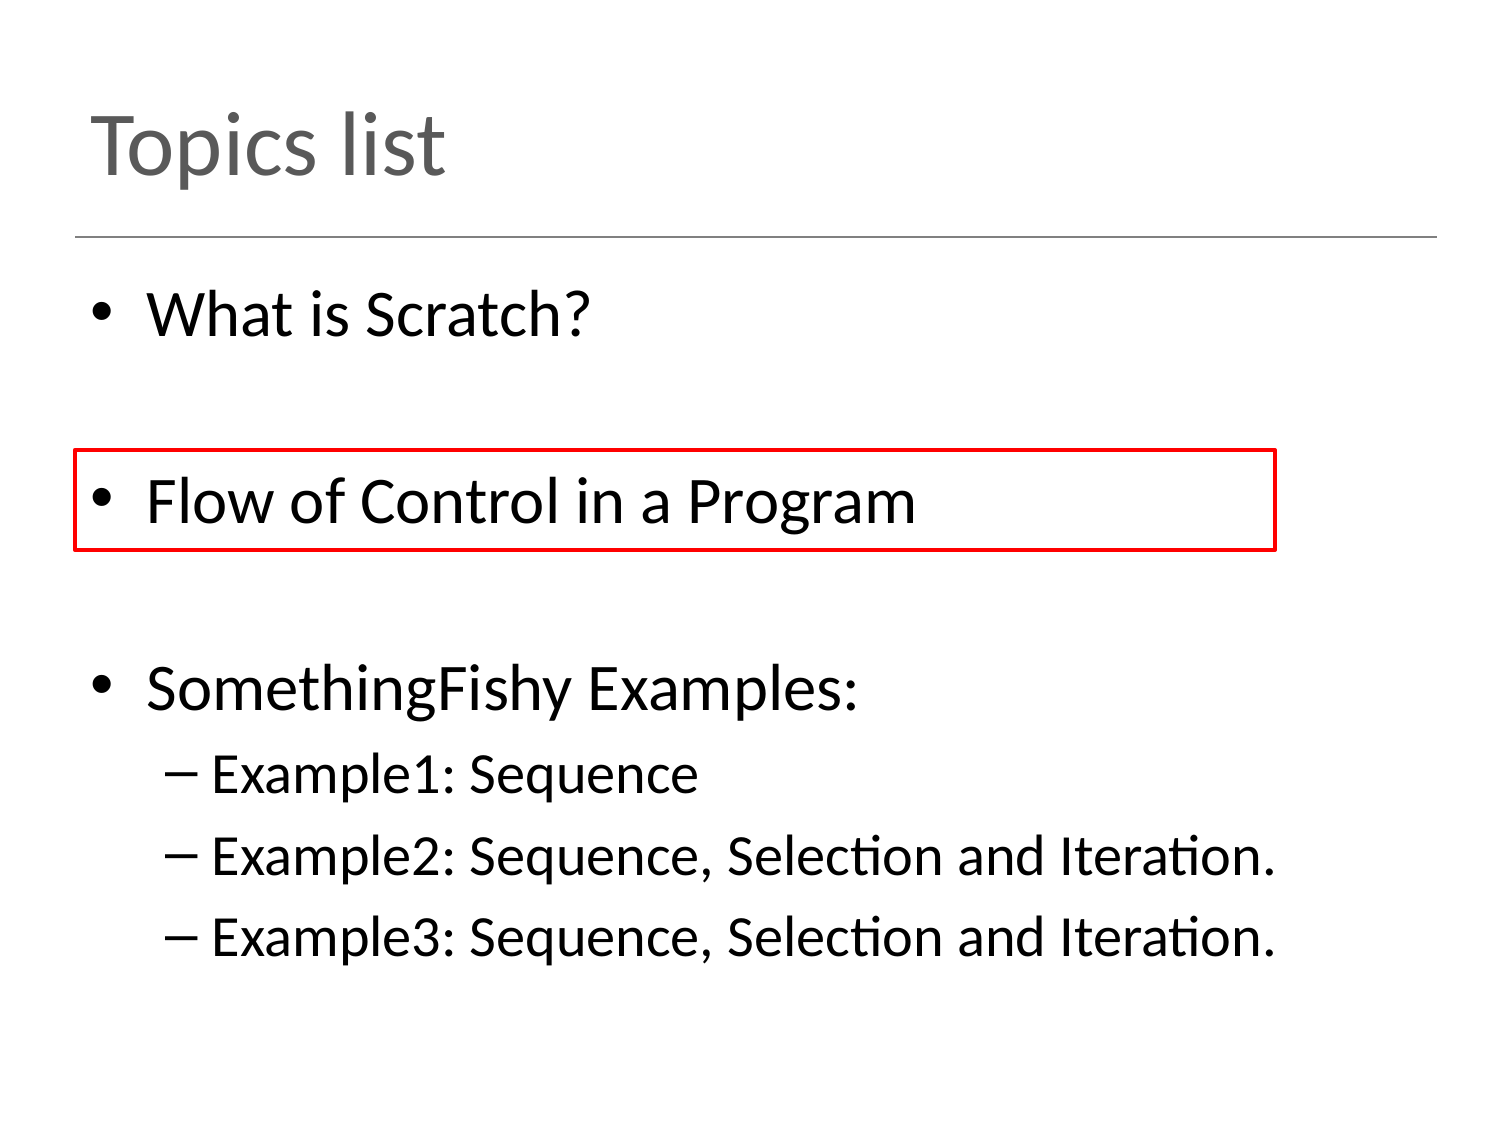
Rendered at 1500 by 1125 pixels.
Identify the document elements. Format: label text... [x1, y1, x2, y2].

list What is Scratch? Flow of Control in a Program SomethingFishy Examples: Example1: Sequence Example2: Sequence, Selection and Iteration. Example3: Sequence, Selection and Iteration. [75, 262, 1425, 1005]
text_box [73, 448, 1277, 552]
title Topics list [75, 45, 1425, 233]
